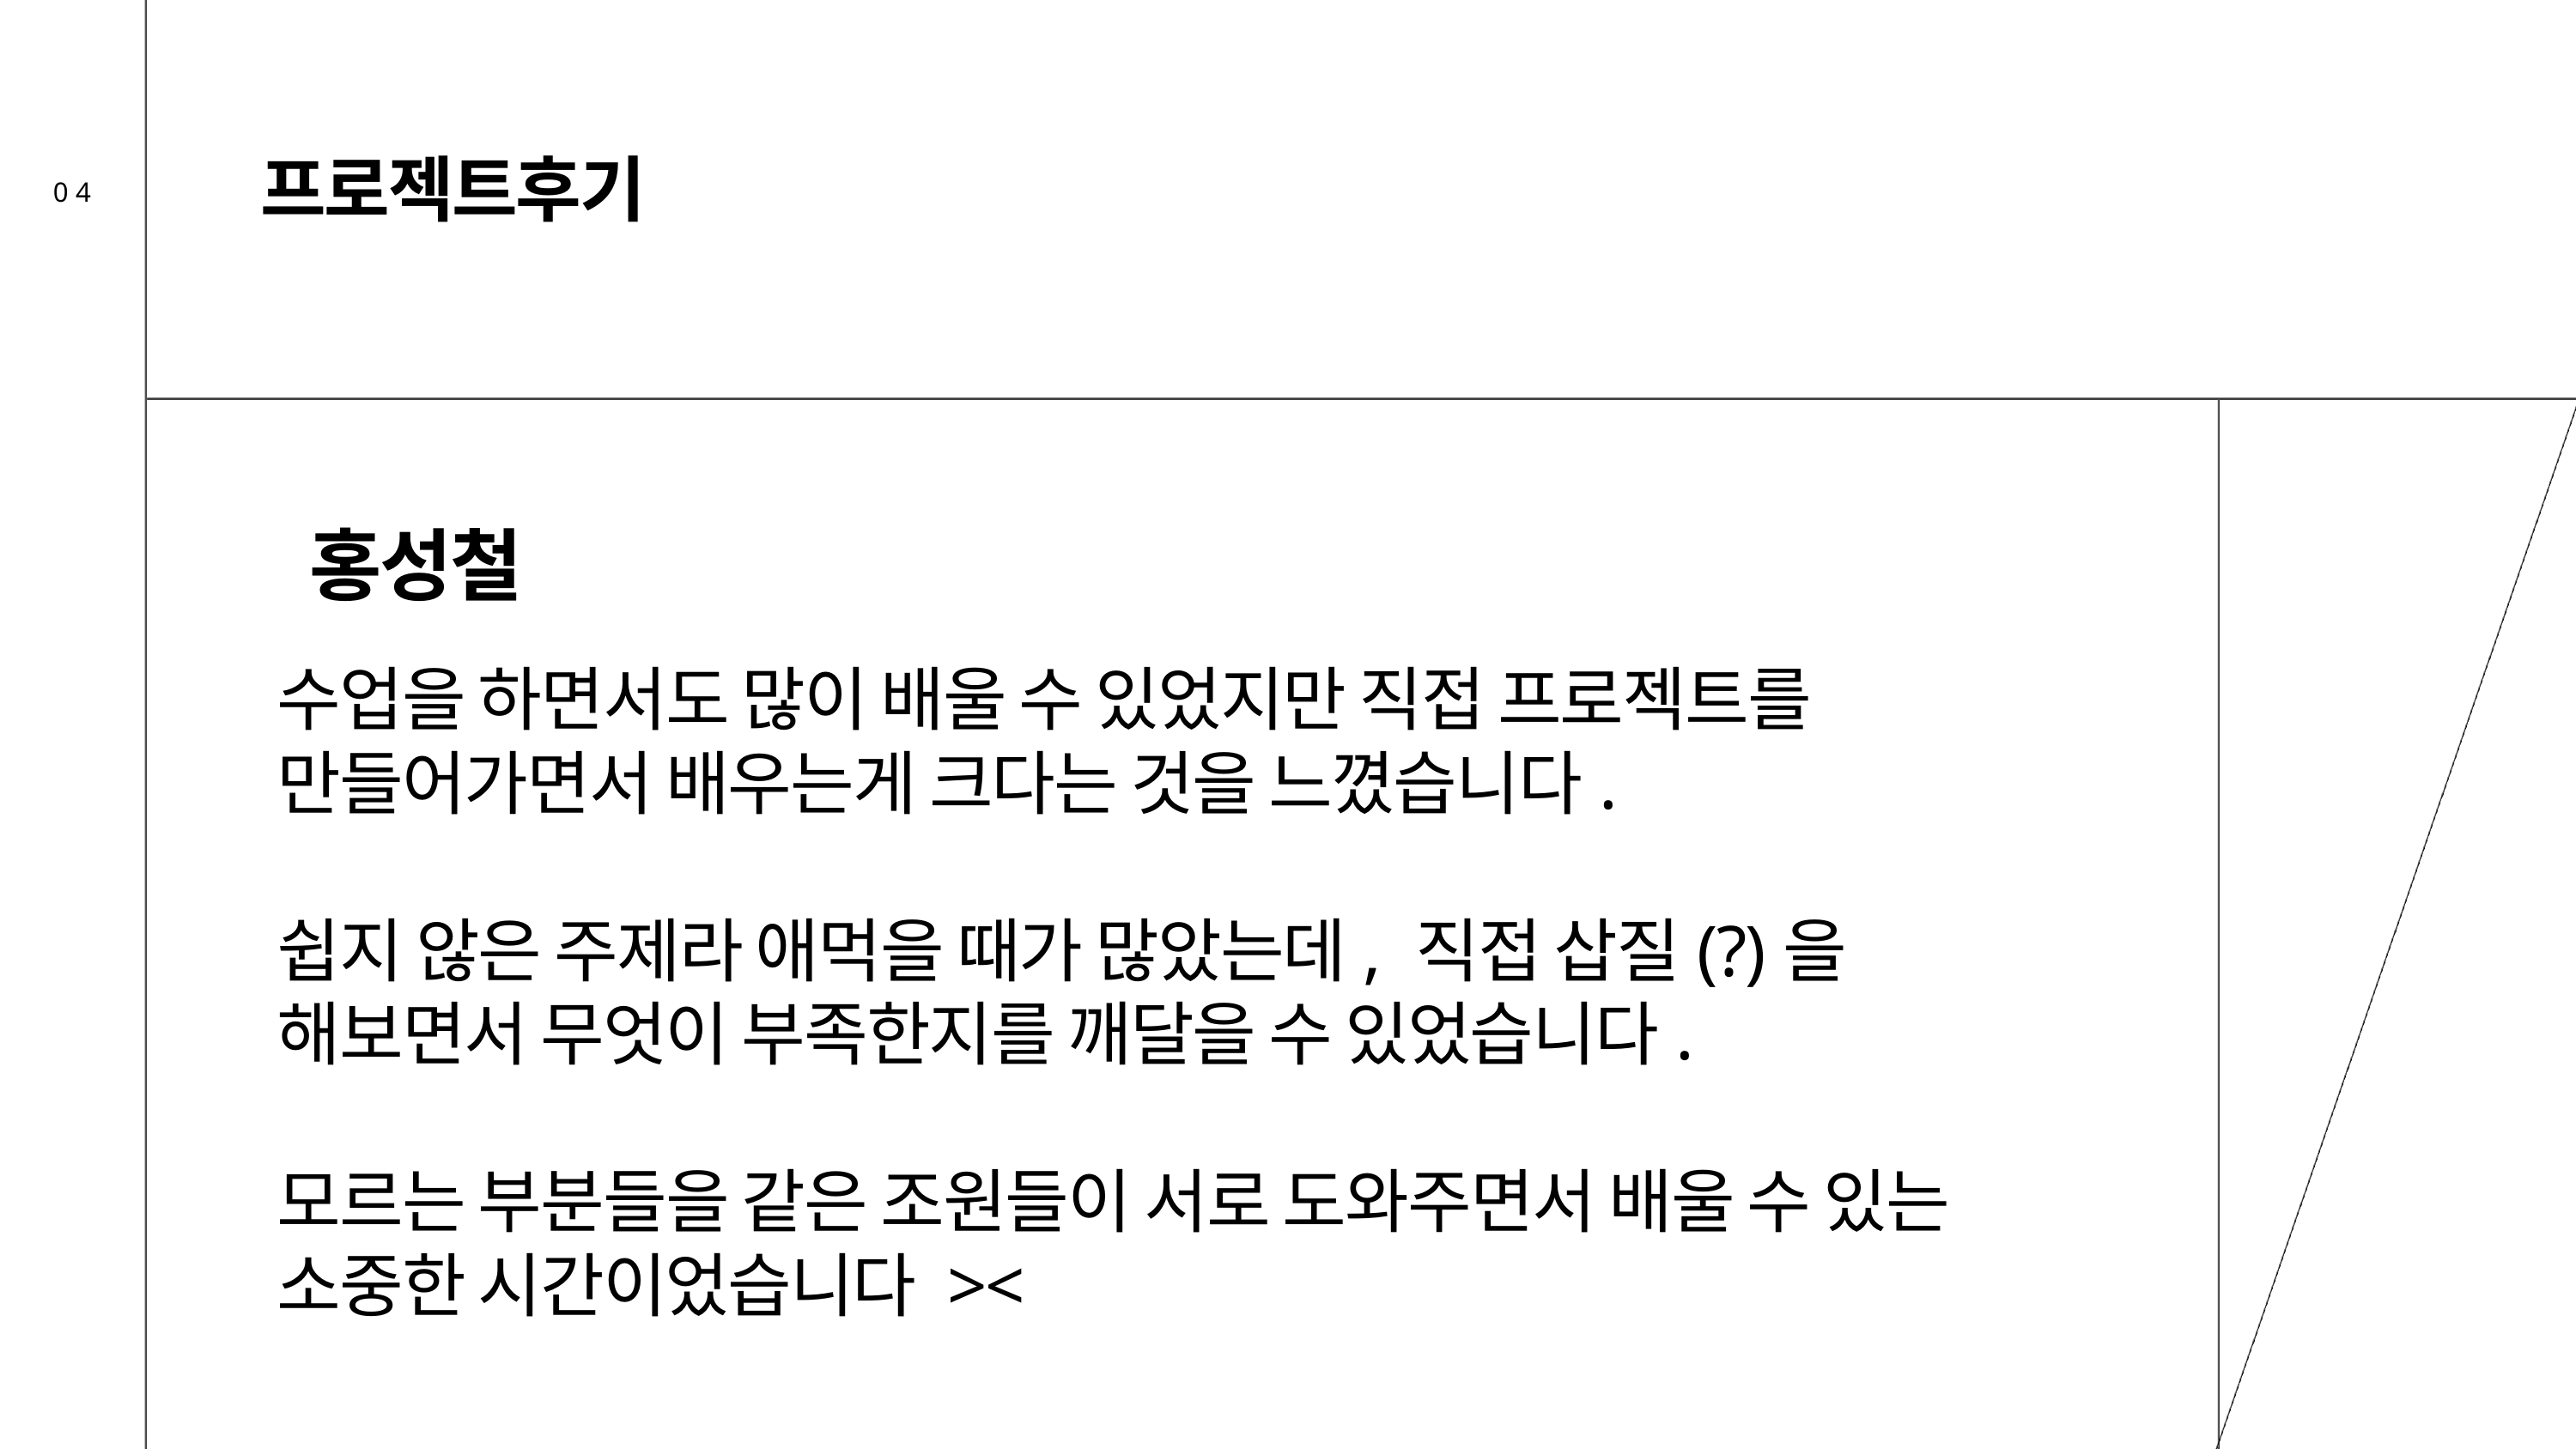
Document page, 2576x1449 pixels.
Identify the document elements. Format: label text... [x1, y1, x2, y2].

picture [2433, 814, 2436, 822]
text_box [0, 723, 882, 726]
picture [2407, 888, 2410, 897]
picture [2499, 622, 2502, 631]
picture [2252, 1331, 2257, 1344]
picture [2232, 1392, 2236, 1404]
picture [2279, 1256, 2283, 1268]
picture [2485, 662, 2488, 670]
picture [2570, 413, 2574, 425]
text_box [1690, 925, 1816, 929]
picture [2544, 488, 2549, 500]
picture [2286, 1239, 2289, 1247]
picture [2403, 898, 2407, 910]
picture [2310, 1169, 2313, 1178]
picture [2257, 1321, 2261, 1330]
picture [2367, 1003, 2371, 1011]
picture [2349, 1055, 2353, 1064]
picture [2228, 1405, 2232, 1414]
picture [2274, 1270, 2278, 1282]
picture [2244, 1361, 2247, 1369]
picture [2239, 1370, 2244, 1382]
picture [2325, 1125, 2329, 1133]
picture [2216, 930, 2221, 1449]
picture [2549, 473, 2554, 485]
text_box 수업을 하면서도 많이 배울 수 있었지만 직접 프로젝트를 만들어가면서 배우는게 크다는 것을 느꼈습니다. 쉽지 않은 주제라 애먹을 때가 많았는데, 직접 삽질(?)을 해보면서 무엇이 부족한지를 깨달을 수 있었습니다. 모르는 부분들을 같은 조원들이 서로 도와주면서 배울 수 있는 소중한 시간이었습니다 >< [264, 649, 2088, 1331]
picture [2360, 1020, 2365, 1032]
picture [2378, 973, 2381, 981]
picture [2488, 652, 2492, 661]
picture [2321, 1134, 2325, 1146]
picture [2421, 838, 2427, 858]
picture [2510, 587, 2514, 599]
text_box 04 [0, 169, 181, 215]
picture [2556, 456, 2560, 464]
picture [2300, 1199, 2303, 1208]
picture [2463, 724, 2467, 736]
picture [2441, 784, 2446, 797]
picture [2296, 1209, 2300, 1217]
picture [2475, 692, 2478, 700]
picture [2428, 823, 2433, 835]
picture [2459, 737, 2463, 745]
picture [2342, 1074, 2346, 1086]
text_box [1815, 926, 2576, 930]
picture [2355, 1034, 2360, 1046]
picture [2524, 548, 2528, 556]
picture [2381, 960, 2385, 972]
picture [2336, 1094, 2339, 1103]
picture [2417, 858, 2421, 867]
picture [2446, 774, 2450, 783]
text_box 프로젝트후기 [247, 137, 899, 237]
picture [2389, 937, 2393, 949]
picture [2530, 527, 2535, 539]
picture [2514, 578, 2518, 586]
text_box 홍성철 [204, 509, 629, 617]
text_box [145, 397, 2576, 400]
picture [2313, 1156, 2318, 1168]
picture [2536, 508, 2542, 524]
picture [2268, 1283, 2274, 1300]
picture [2468, 701, 2475, 721]
picture [2567, 426, 2570, 434]
picture [2502, 609, 2506, 621]
